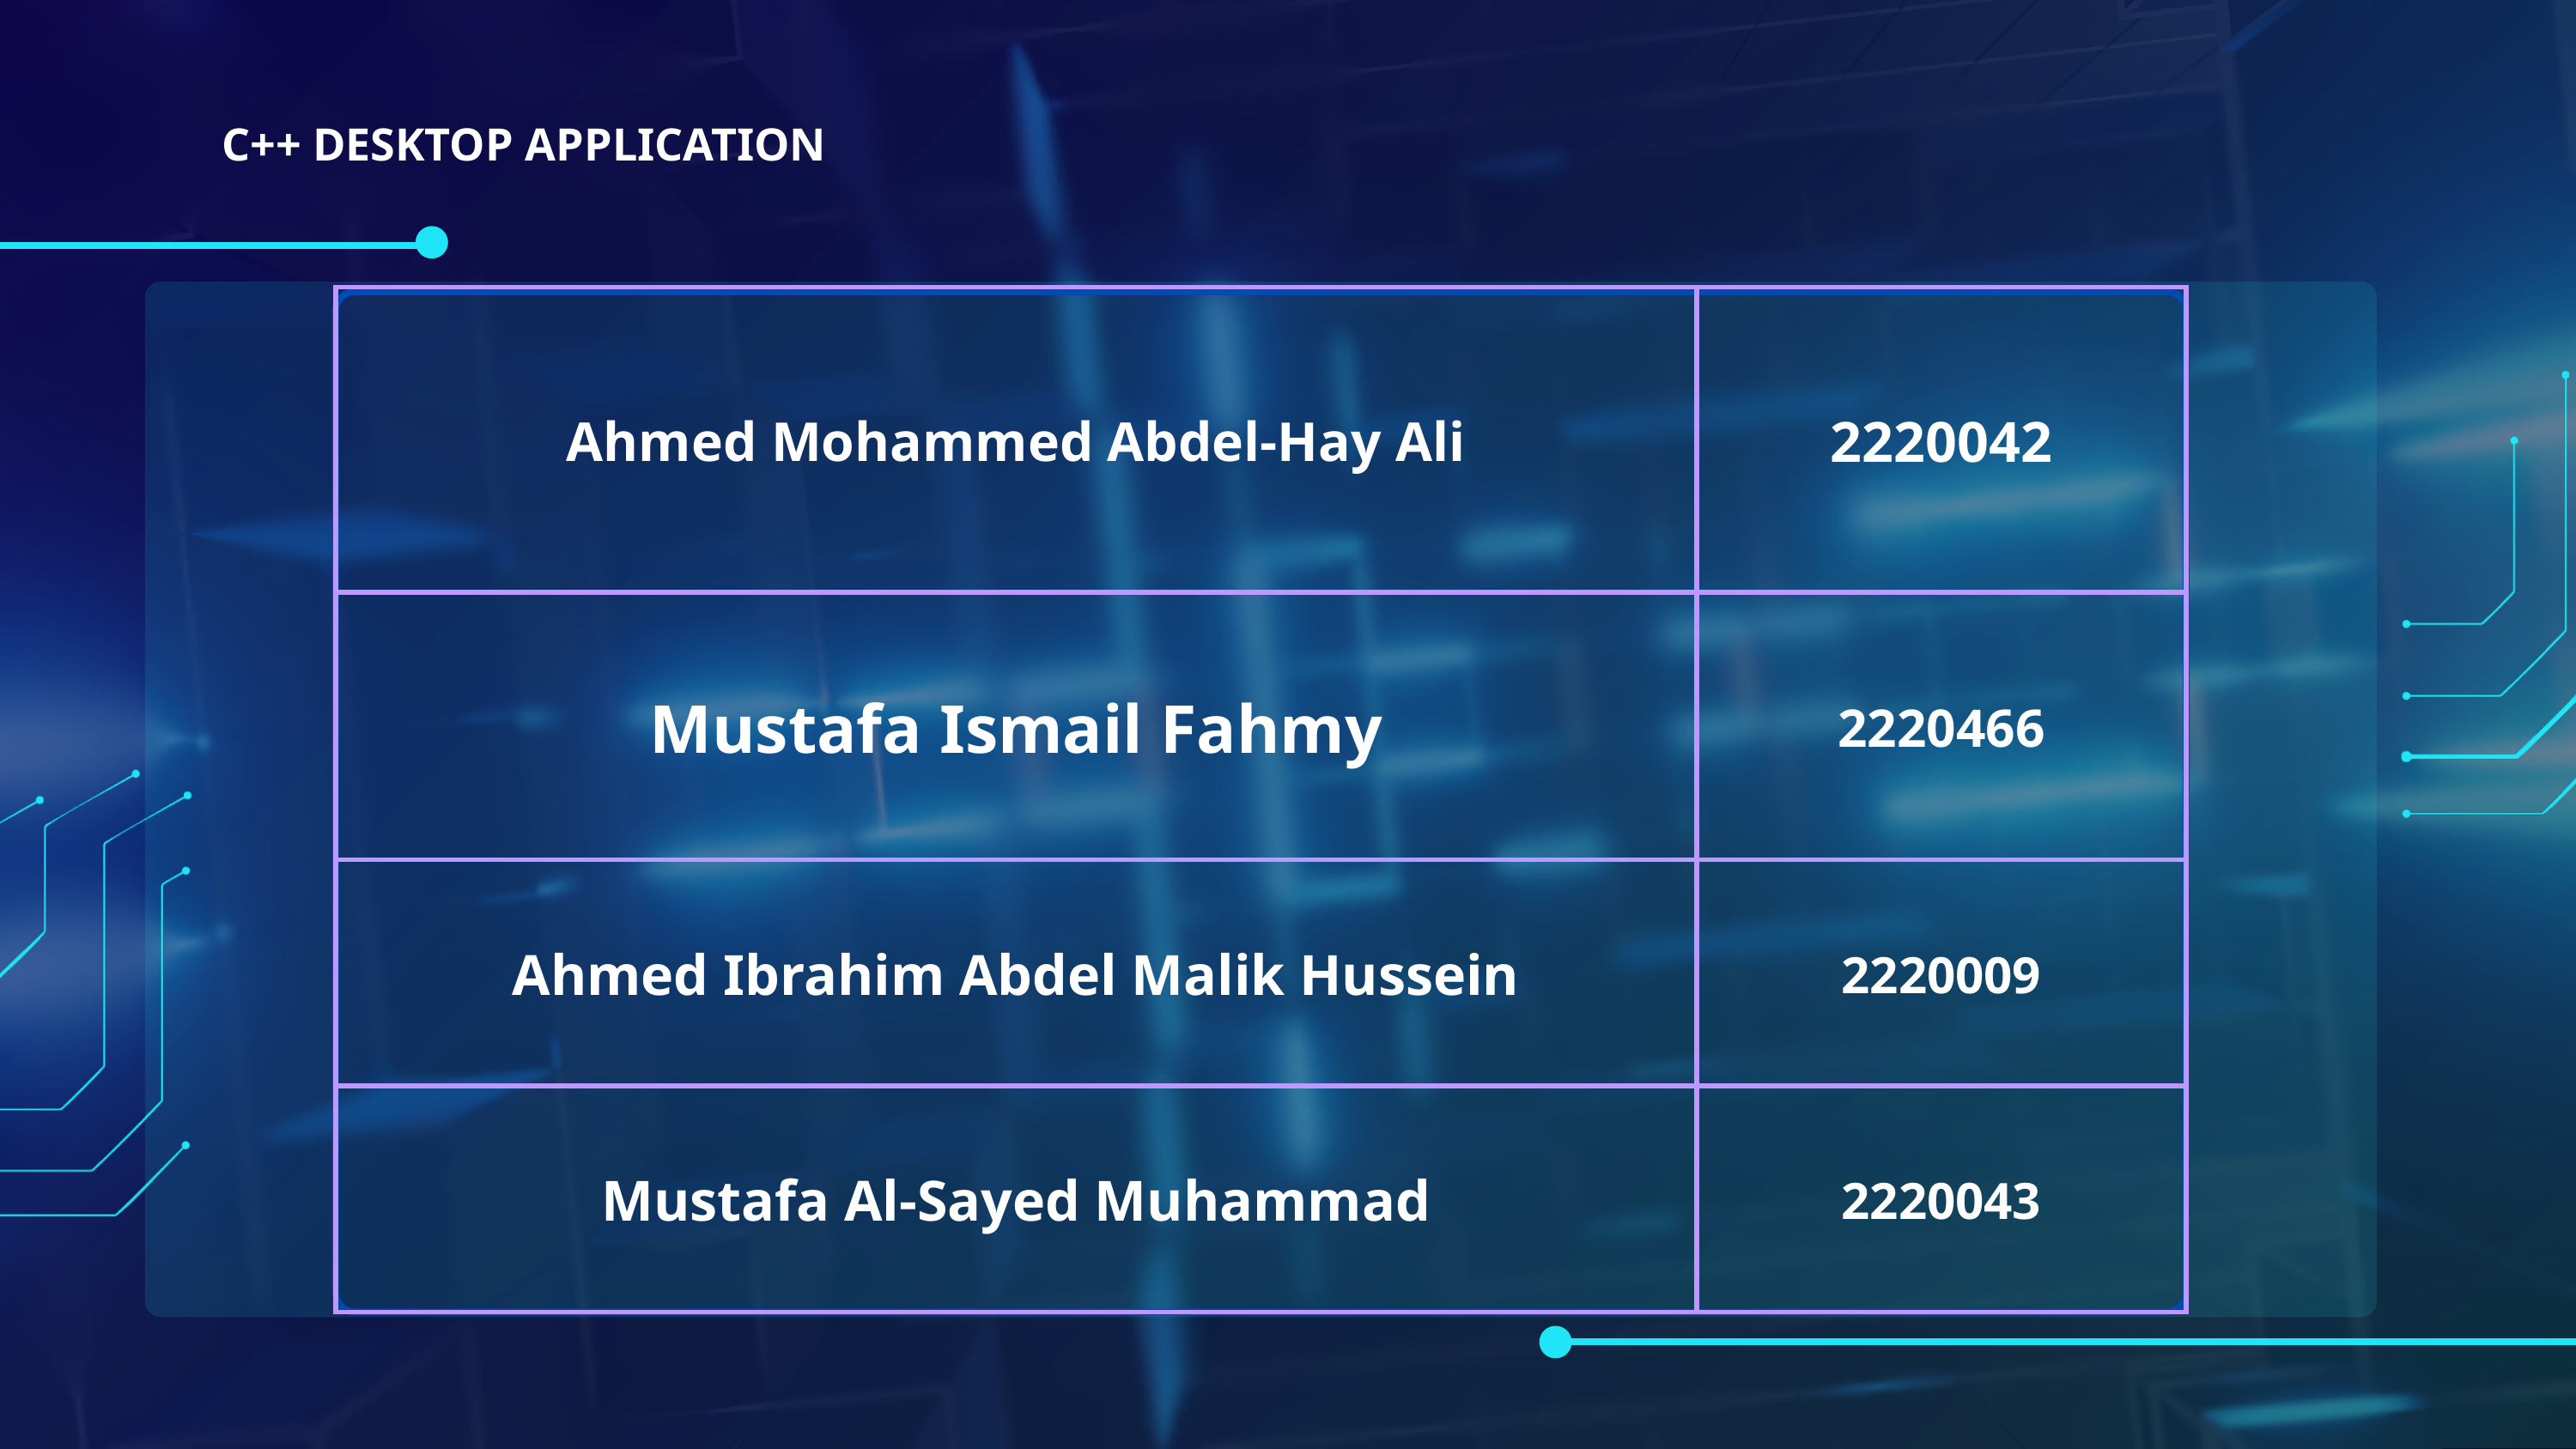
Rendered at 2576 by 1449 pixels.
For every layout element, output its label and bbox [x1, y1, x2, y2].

text_box [415, 226, 449, 259]
text_box [0, 0, 2576, 1449]
text_box [144, 281, 2378, 1318]
text_box [335, 291, 2187, 1313]
text_box [1577, 1338, 2576, 1346]
text_box [1539, 1325, 1572, 1359]
text_box [0, 241, 410, 250]
